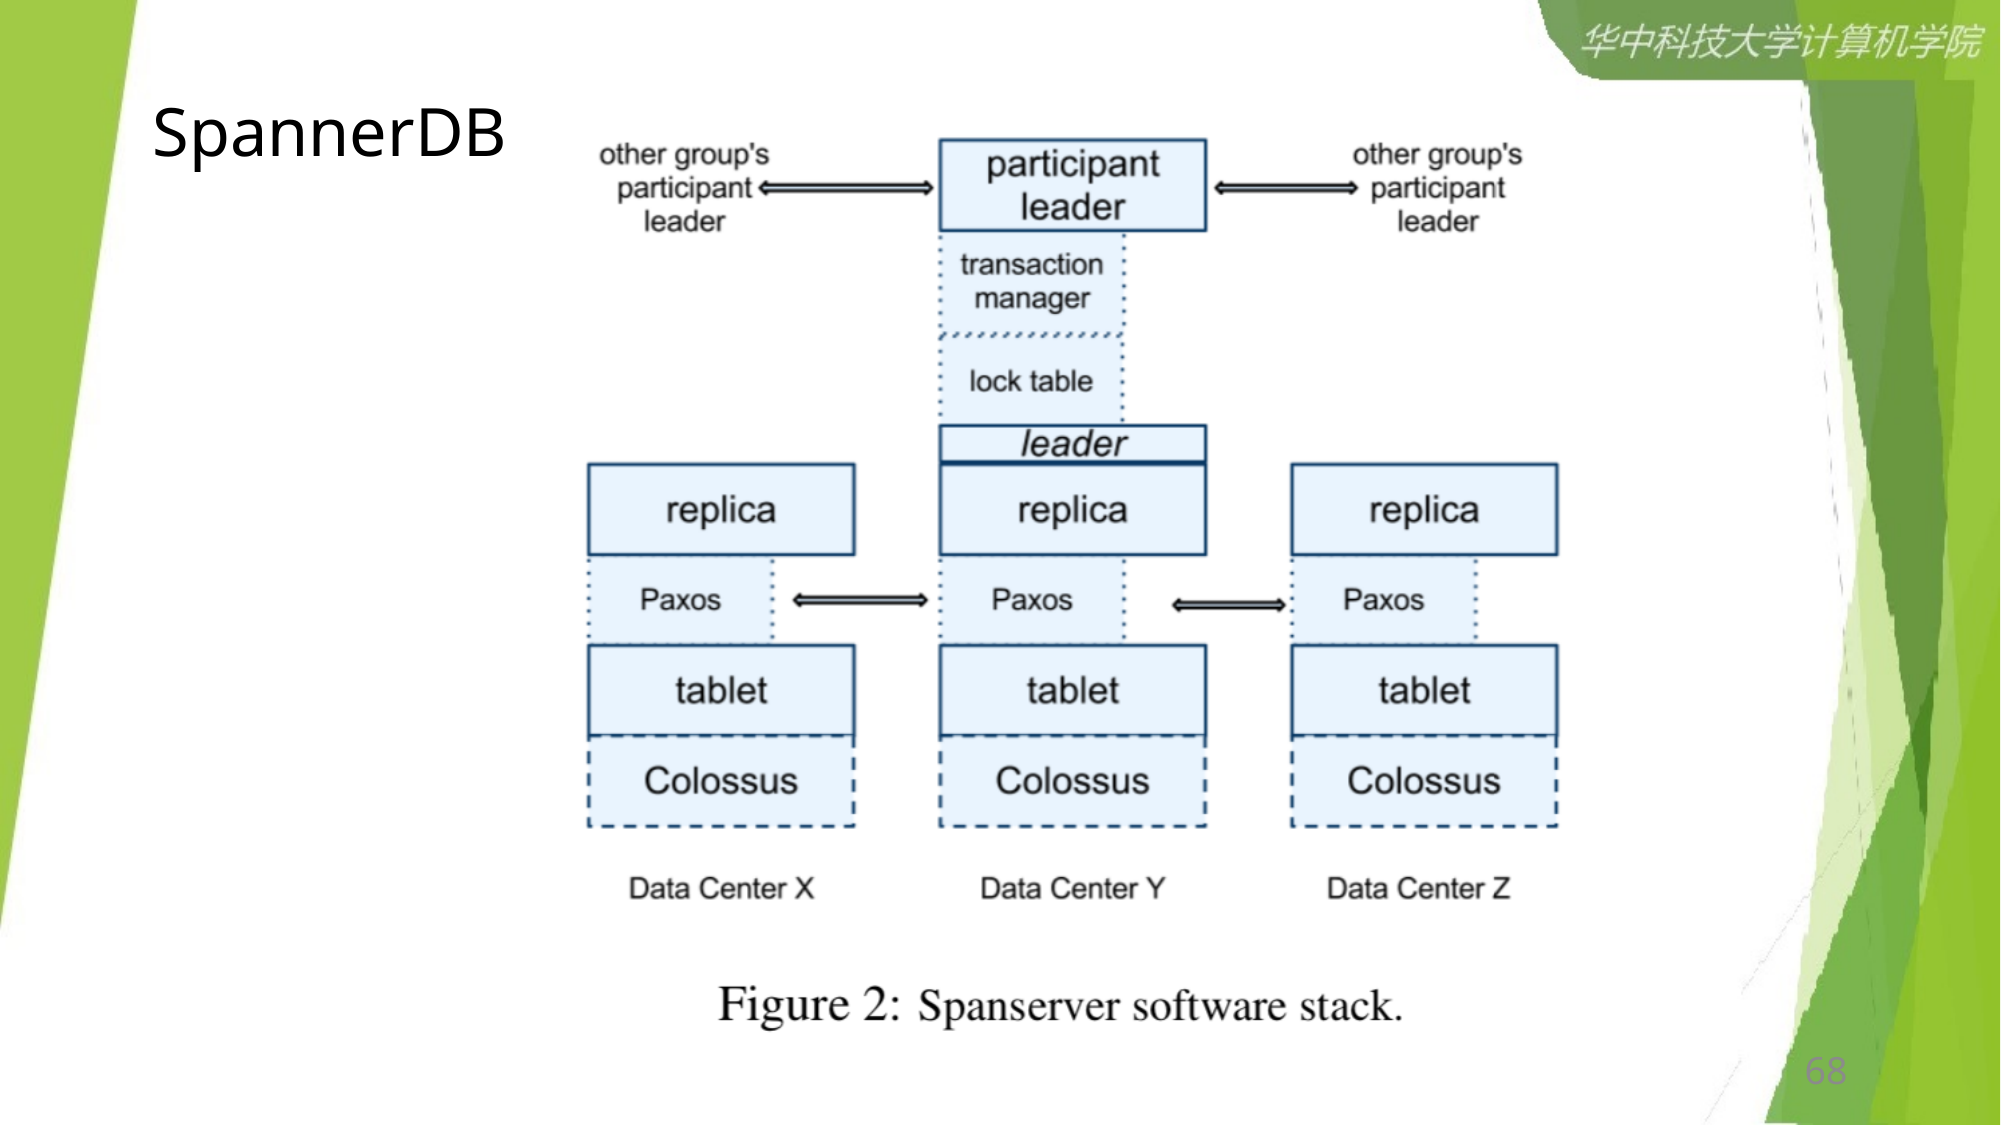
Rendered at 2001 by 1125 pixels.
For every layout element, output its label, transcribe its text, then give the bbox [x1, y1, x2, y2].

slide_number 68 [1412, 1042, 1863, 1103]
picture [0, 0, 2001, 1125]
title SpannerDB [137, 59, 1863, 211]
